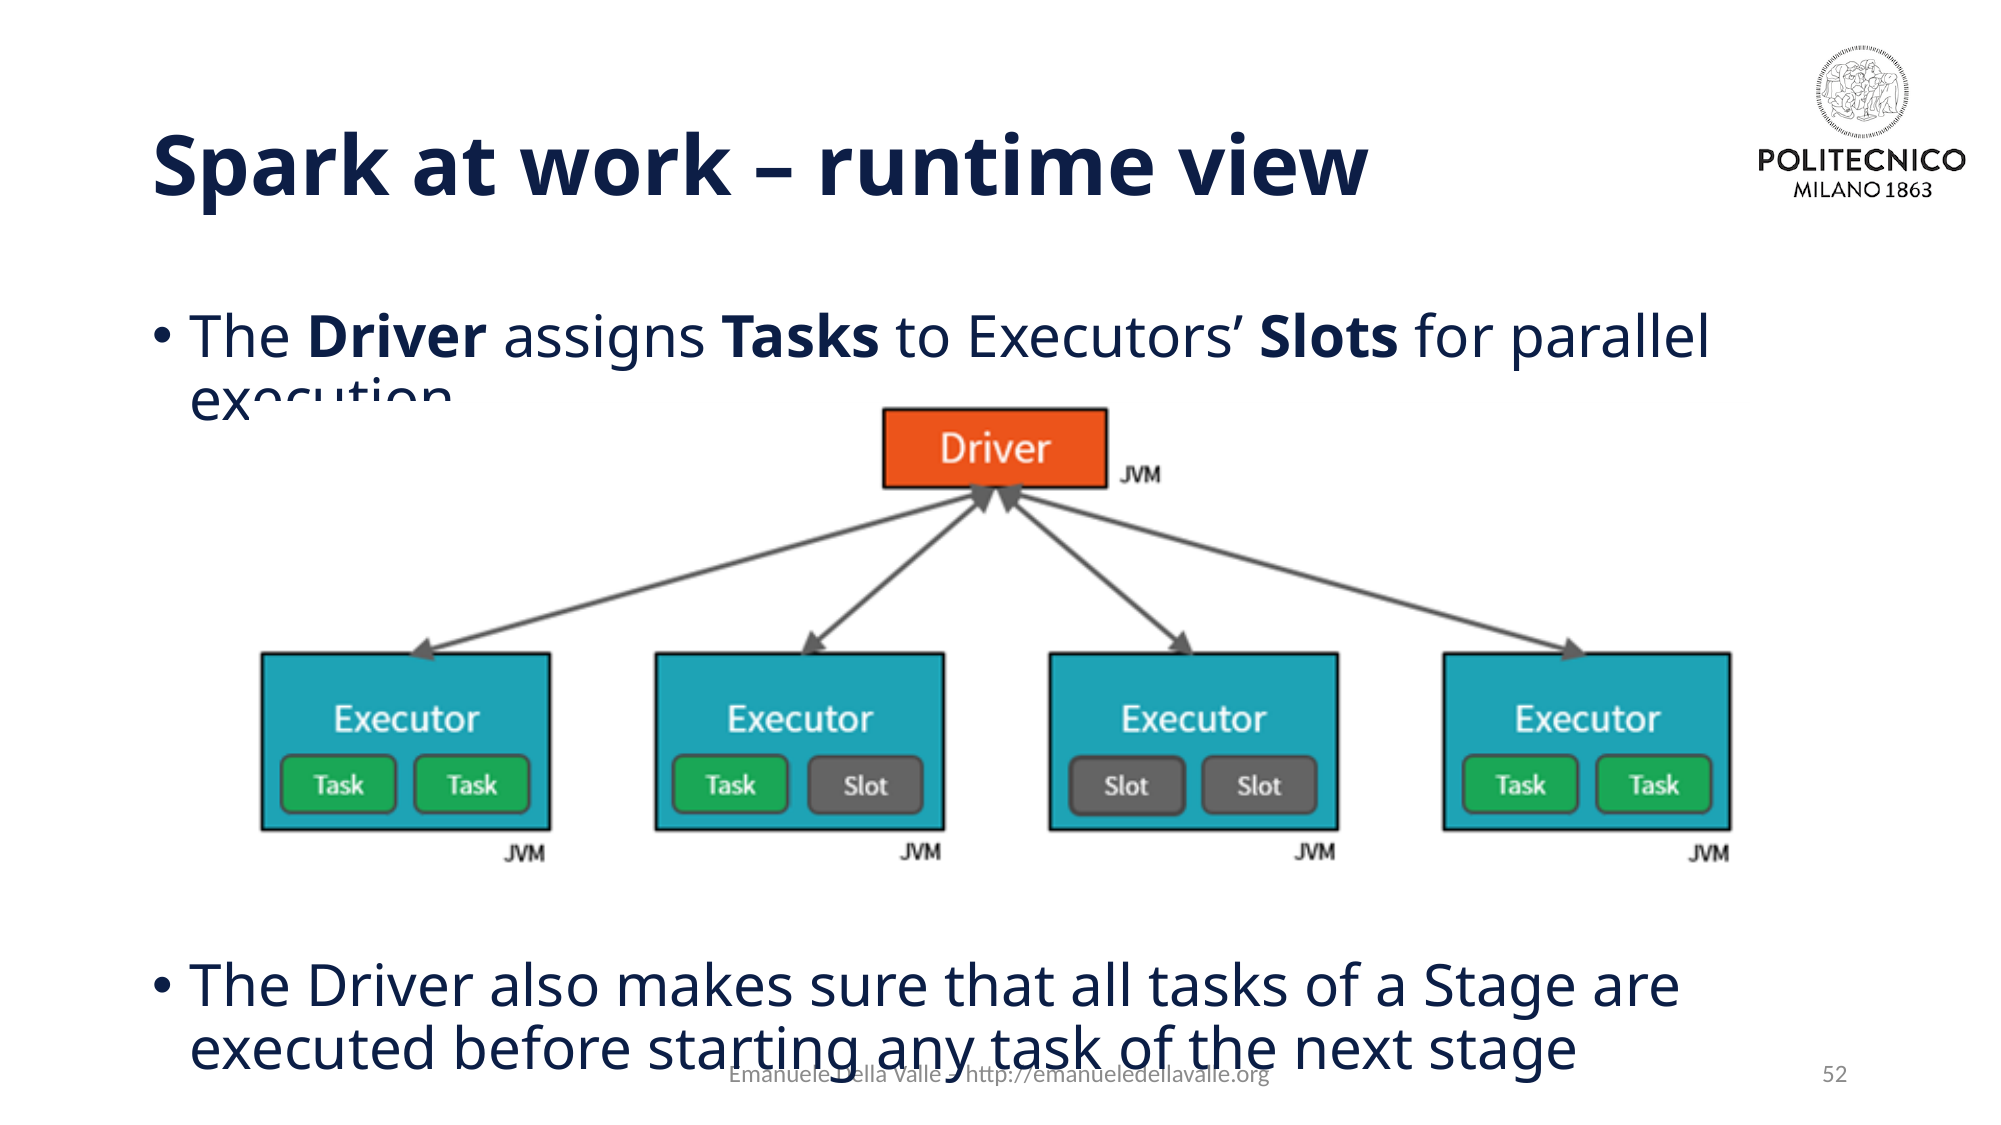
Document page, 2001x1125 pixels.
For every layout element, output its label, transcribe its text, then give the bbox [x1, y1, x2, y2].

picture [249, 401, 1750, 871]
title Spark at work – runtime view [137, 59, 1502, 278]
footer Emanuele Della Valle – http://emanueledellavalle.org [536, 1042, 1464, 1103]
picture [1759, 45, 1966, 198]
list The Driver assigns Tasks to Executors’ Slots for parallel execution The Driver also makes sure that all tasks of a Stage are executed before starting any task of the next stage [137, 299, 1863, 1014]
slide_number 52 [1498, 1042, 1863, 1103]
